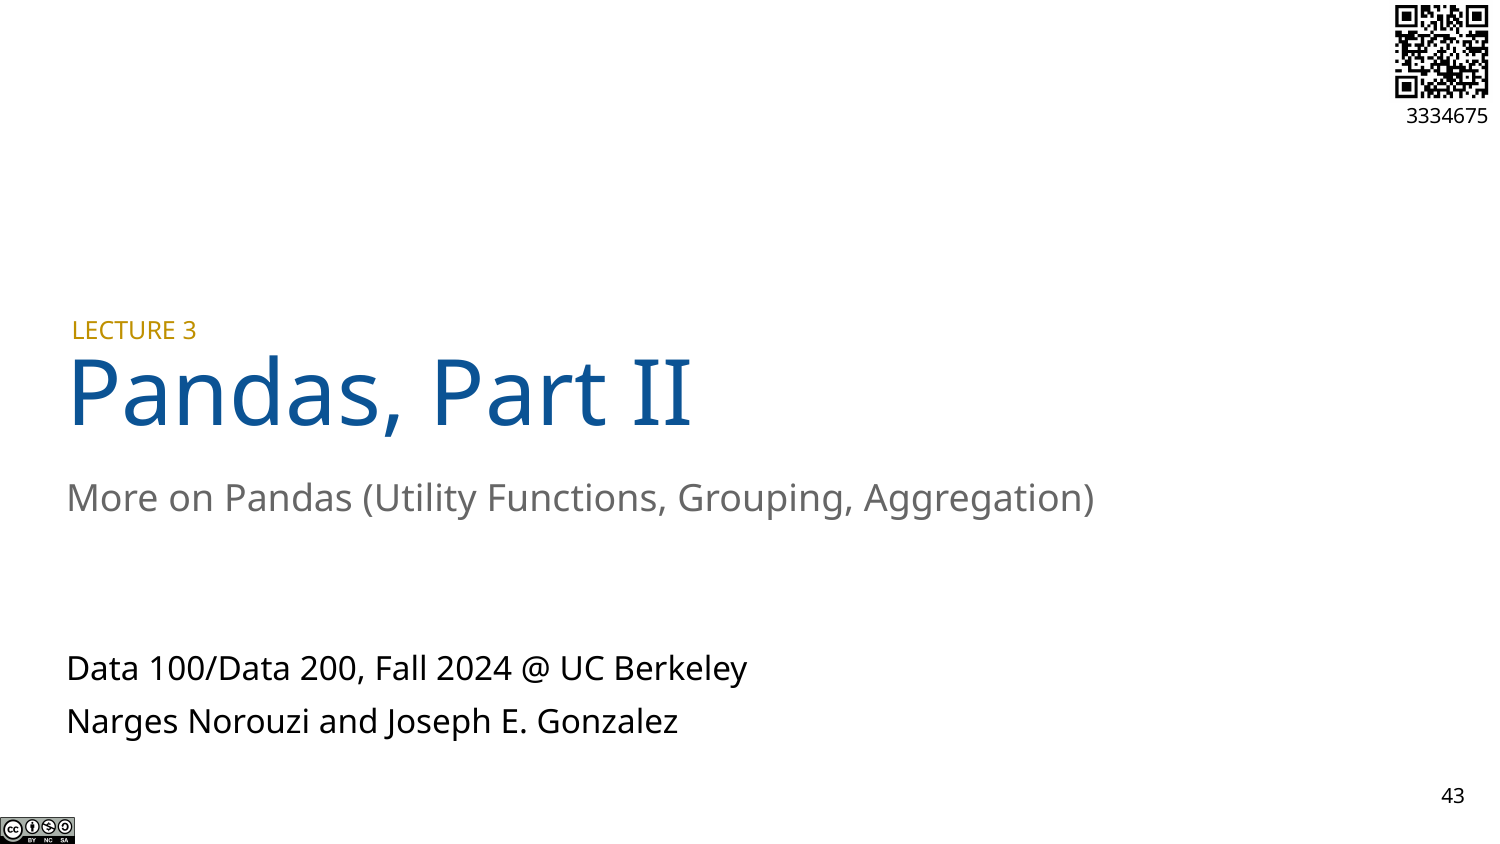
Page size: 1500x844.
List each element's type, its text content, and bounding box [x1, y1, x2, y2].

picture [0, 817, 75, 844]
subtitle More on Pandas (Utility Functions, Grouping, Aggregation) [51, 458, 1449, 532]
subtitle Data 100/Data 200, Fall 2024 @ UC Berkeley Narges Norouzi and Joseph E. Gonzalez [51, 632, 1449, 783]
text_box LECTURE 3 [56, 299, 246, 346]
title Pandas, Part II [51, 122, 1449, 458]
slide_number 43 [1389, 764, 1480, 830]
picture [1389, 0, 1493, 103]
